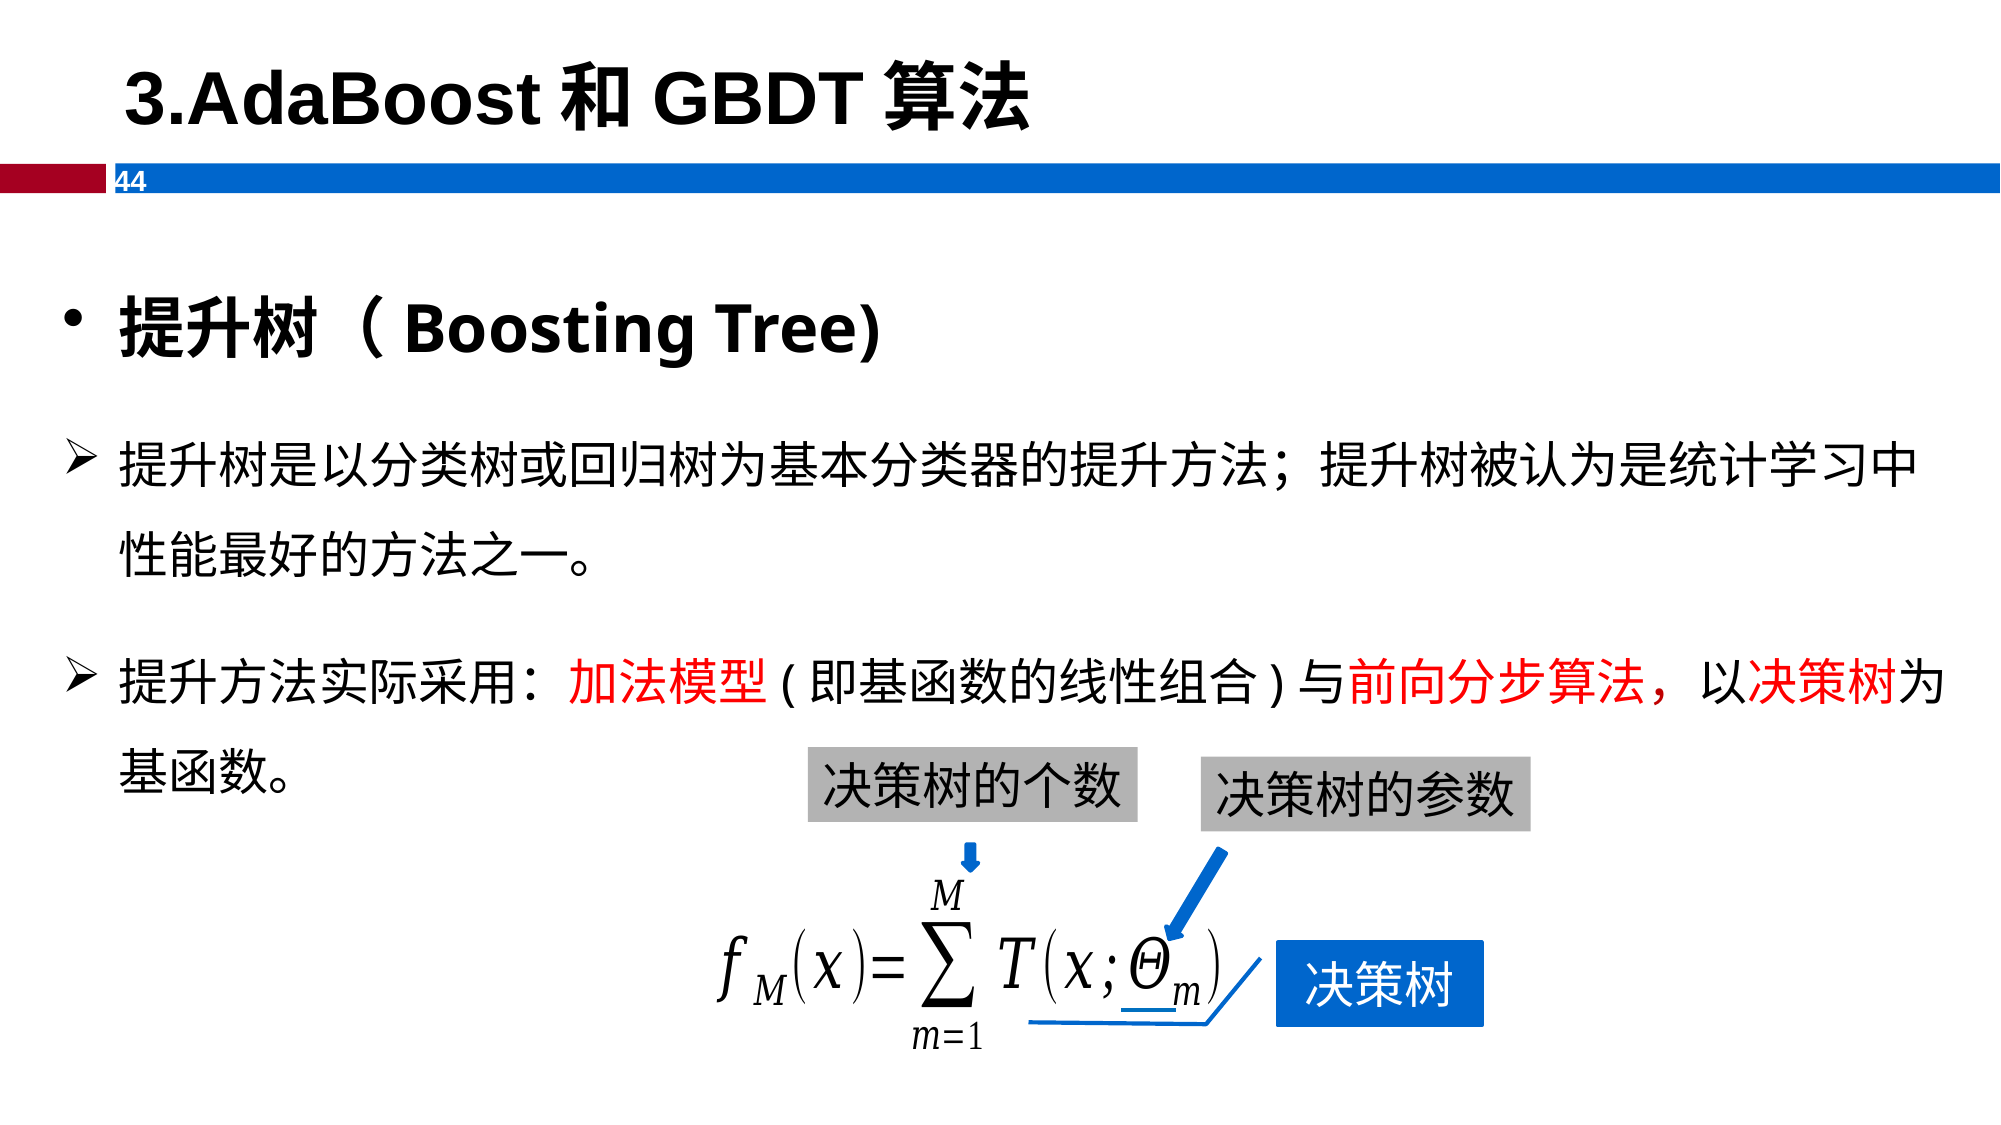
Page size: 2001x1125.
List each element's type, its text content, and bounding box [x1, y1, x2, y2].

list 提升树（Boosting Tree) 提升树是以分类树或回归树为基本分类器的提升方法；提升树被认为是统计学习中性能最好的方法之一。 提升方法实际采用：加法模型(即基函数的线性组合)与前向分步算法，以决策树为基函数。 [48, 238, 1978, 1005]
text_box 决策树 [1276, 940, 1484, 1027]
text_box 决策树的个数 [807, 747, 1138, 822]
text_box 决策树 [1028, 956, 1263, 1027]
text_box [960, 842, 981, 873]
text_box 决策树的参数 [1200, 756, 1531, 832]
text_box 3.AdaBoost和GBDT算法 [109, 38, 2000, 150]
text_box [1164, 846, 1229, 942]
